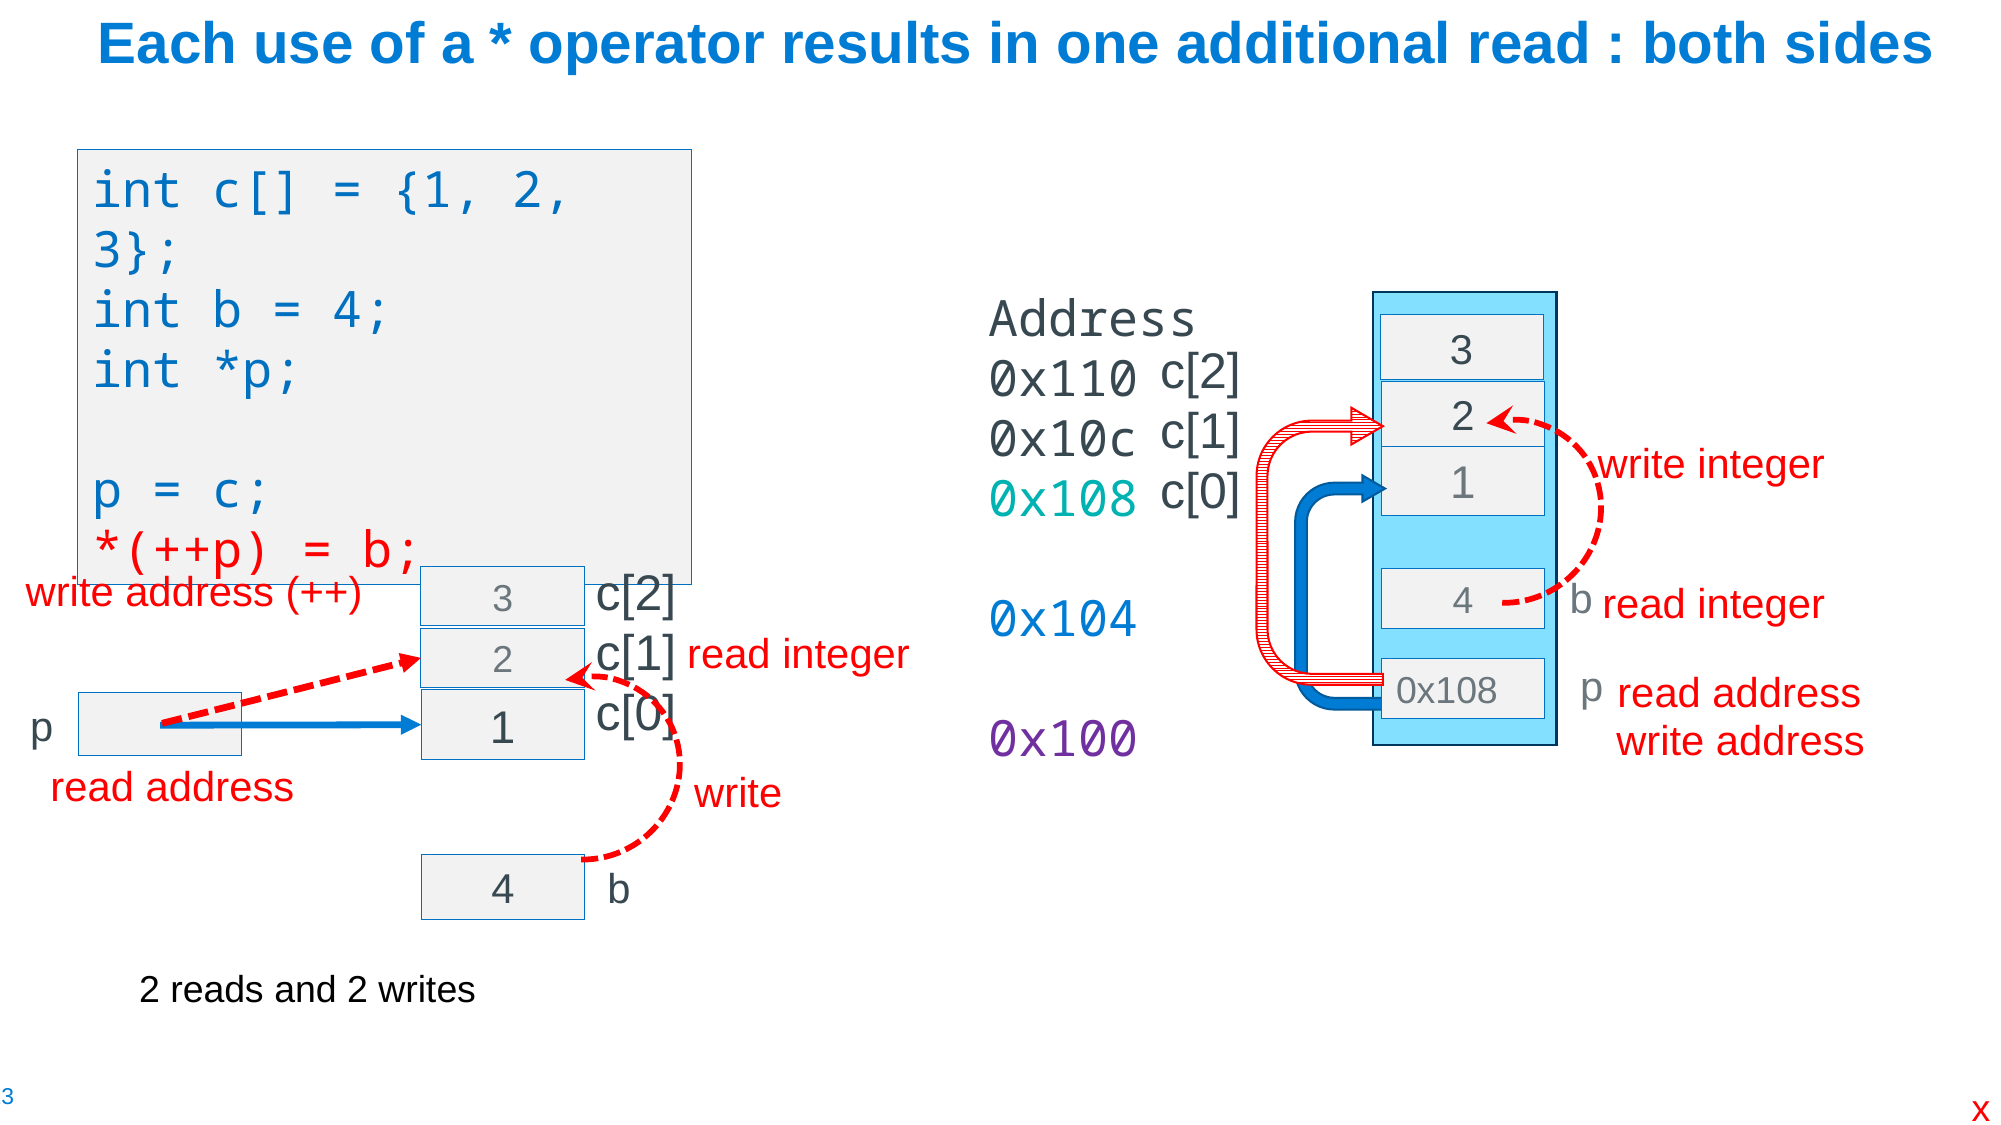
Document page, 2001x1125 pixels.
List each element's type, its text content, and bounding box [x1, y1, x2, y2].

text_box 2 reads and 2 writes [124, 957, 492, 1017]
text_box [162, 658, 421, 724]
title Each use of a * operator results in one additional read : both sides [82, 19, 1988, 84]
text_box read integer [799, 619, 926, 684]
text_box int c[] = {1, 2, 3}; int b = 4; int *p; p = c; *(++p) = b; [77, 149, 692, 553]
text_box x [1956, 1076, 2000, 1125]
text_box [9, 553, 799, 921]
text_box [981, 278, 1878, 779]
